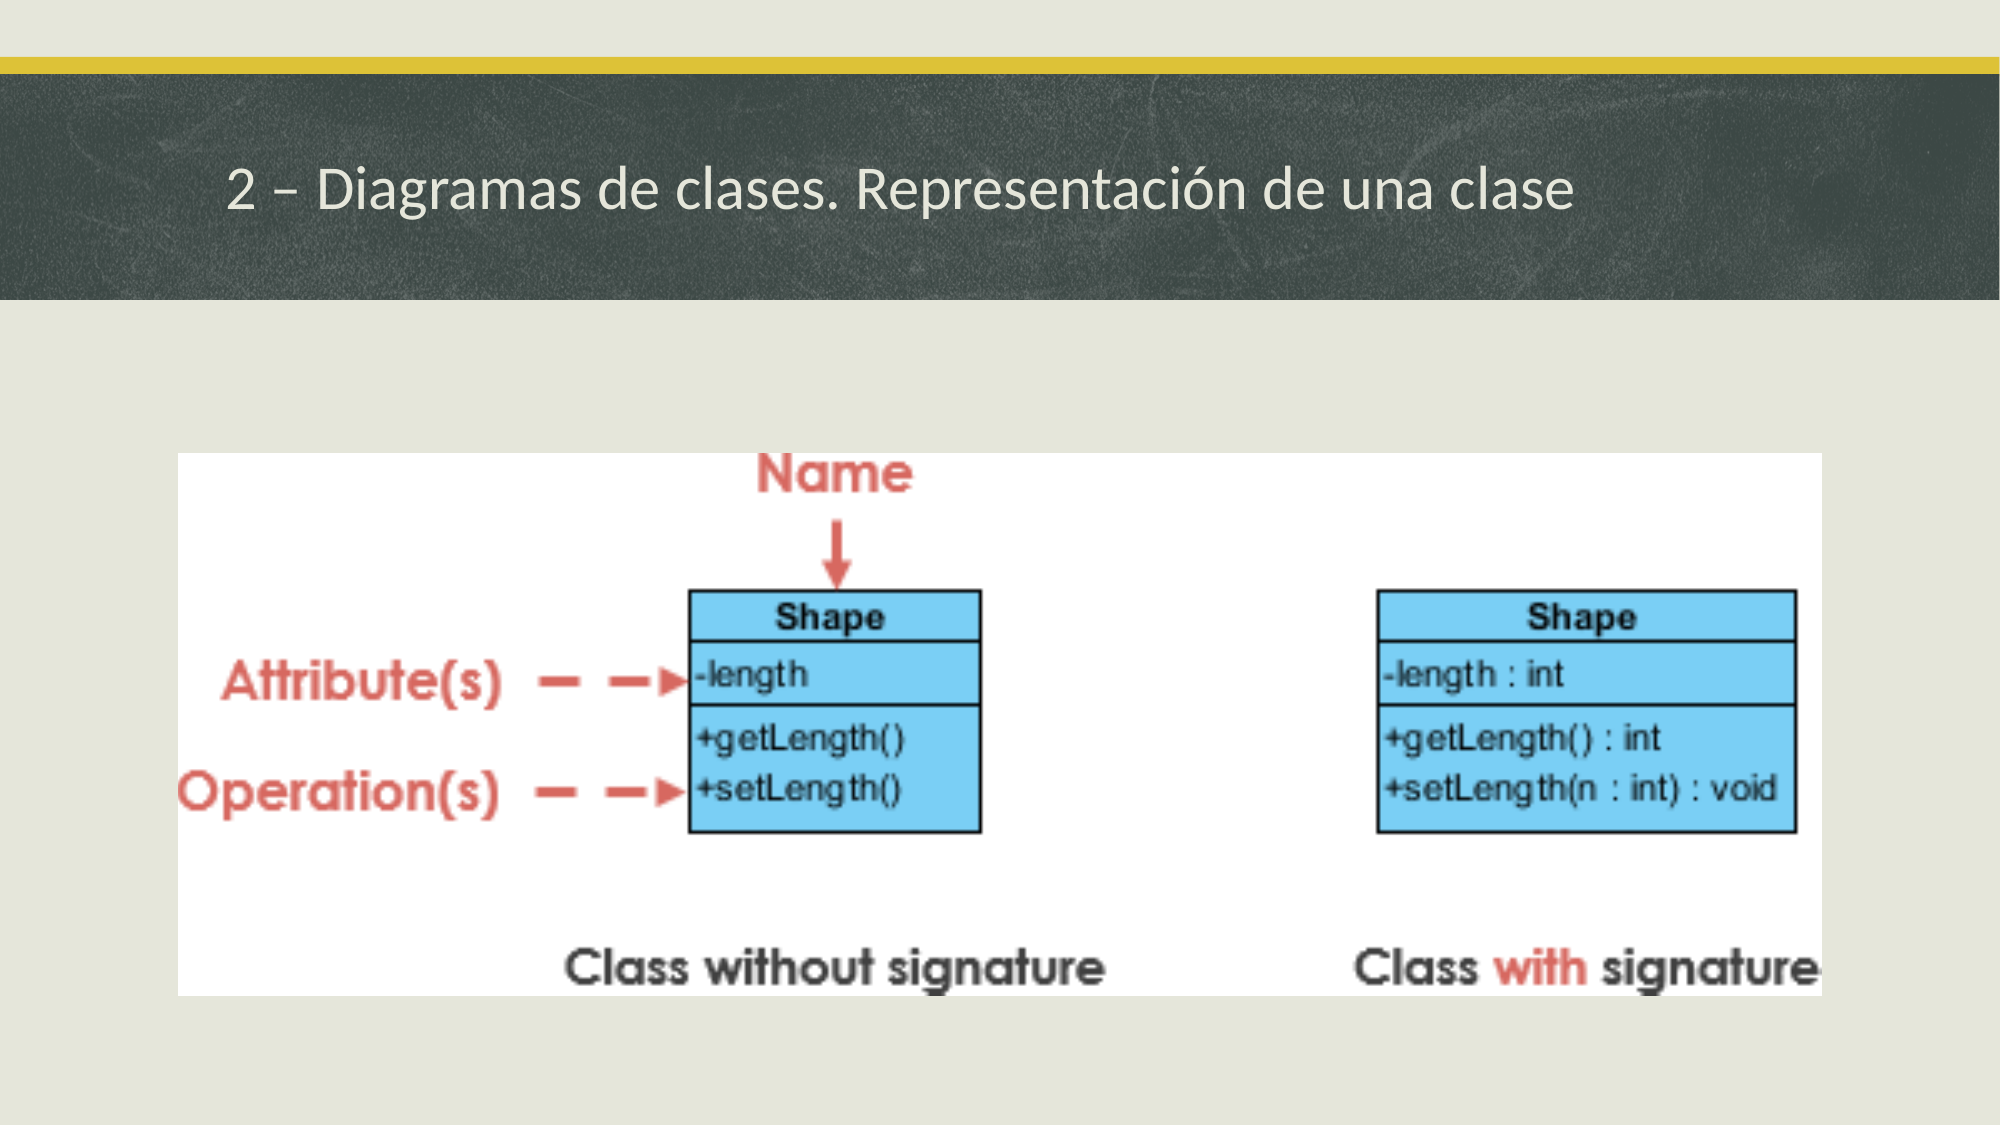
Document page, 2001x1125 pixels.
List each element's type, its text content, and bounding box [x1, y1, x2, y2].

picture [177, 453, 1822, 996]
title 2 – Diagramas de clases. Representación de una clase [210, 76, 1790, 300]
picture [0, 74, 2000, 300]
